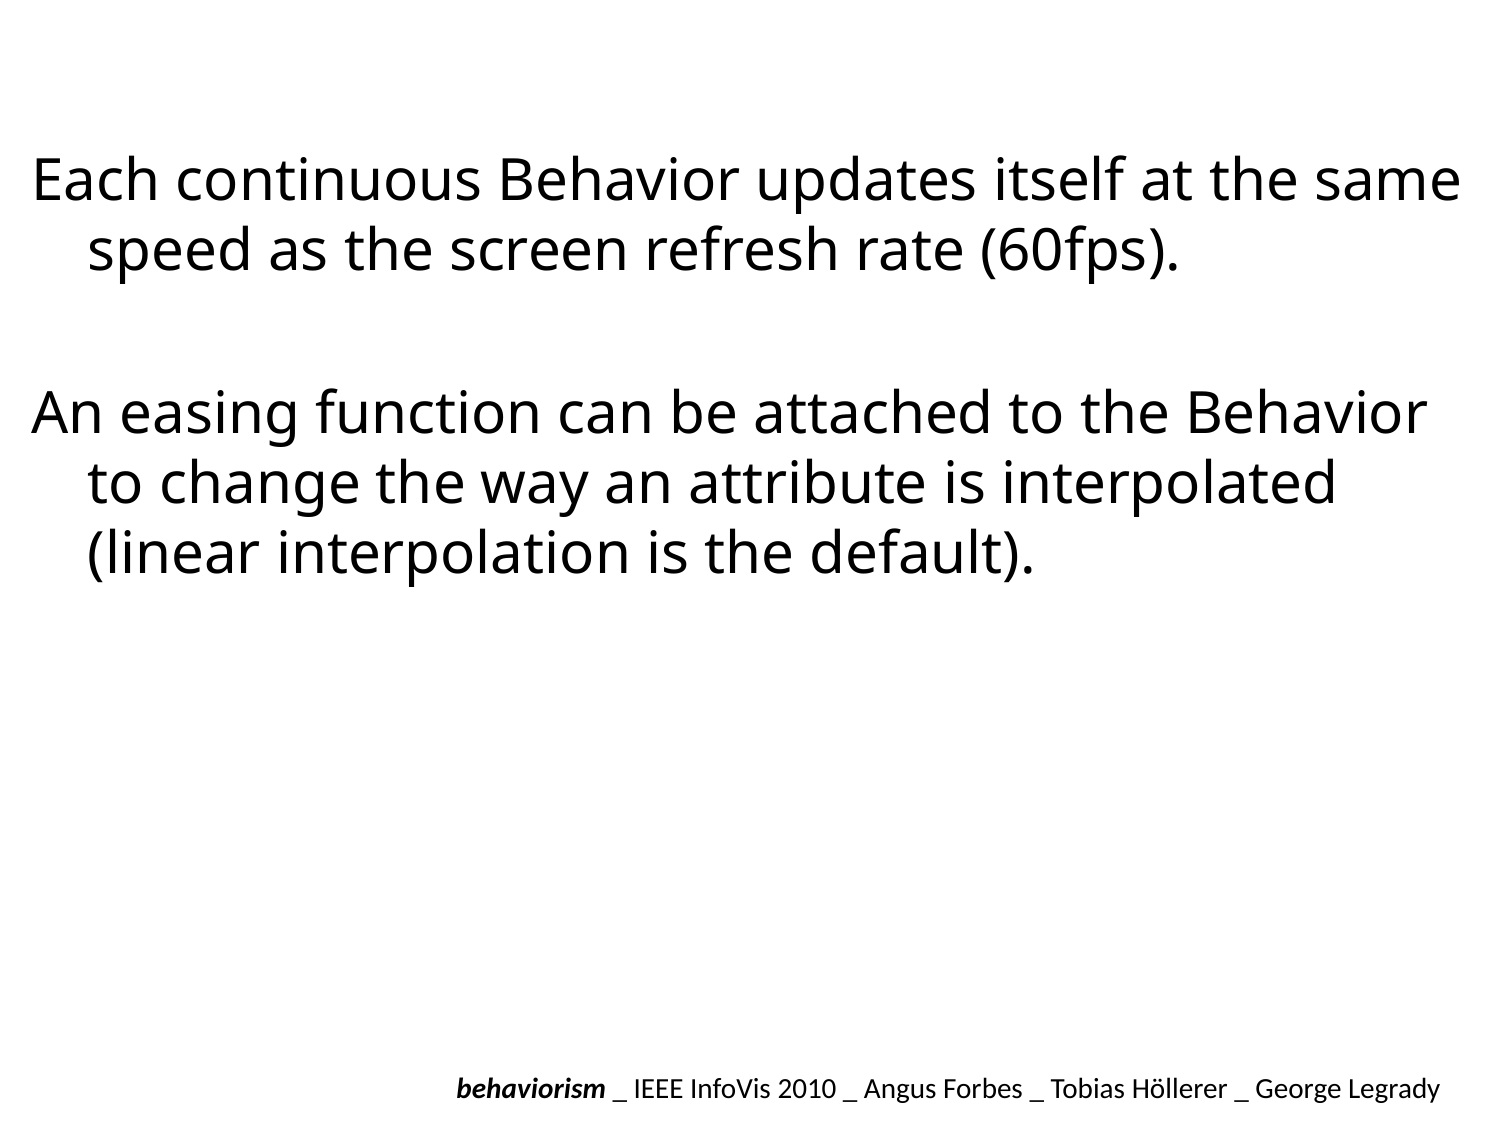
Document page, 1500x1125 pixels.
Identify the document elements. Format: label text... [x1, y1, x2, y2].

list Each continuous Behavior updates itself at the same speed as the screen refresh rate (60fps). An easing function can be attached to the Behavior to change the way an attribute is interpolated (linear interpolation is the default). [16, 134, 1483, 1063]
